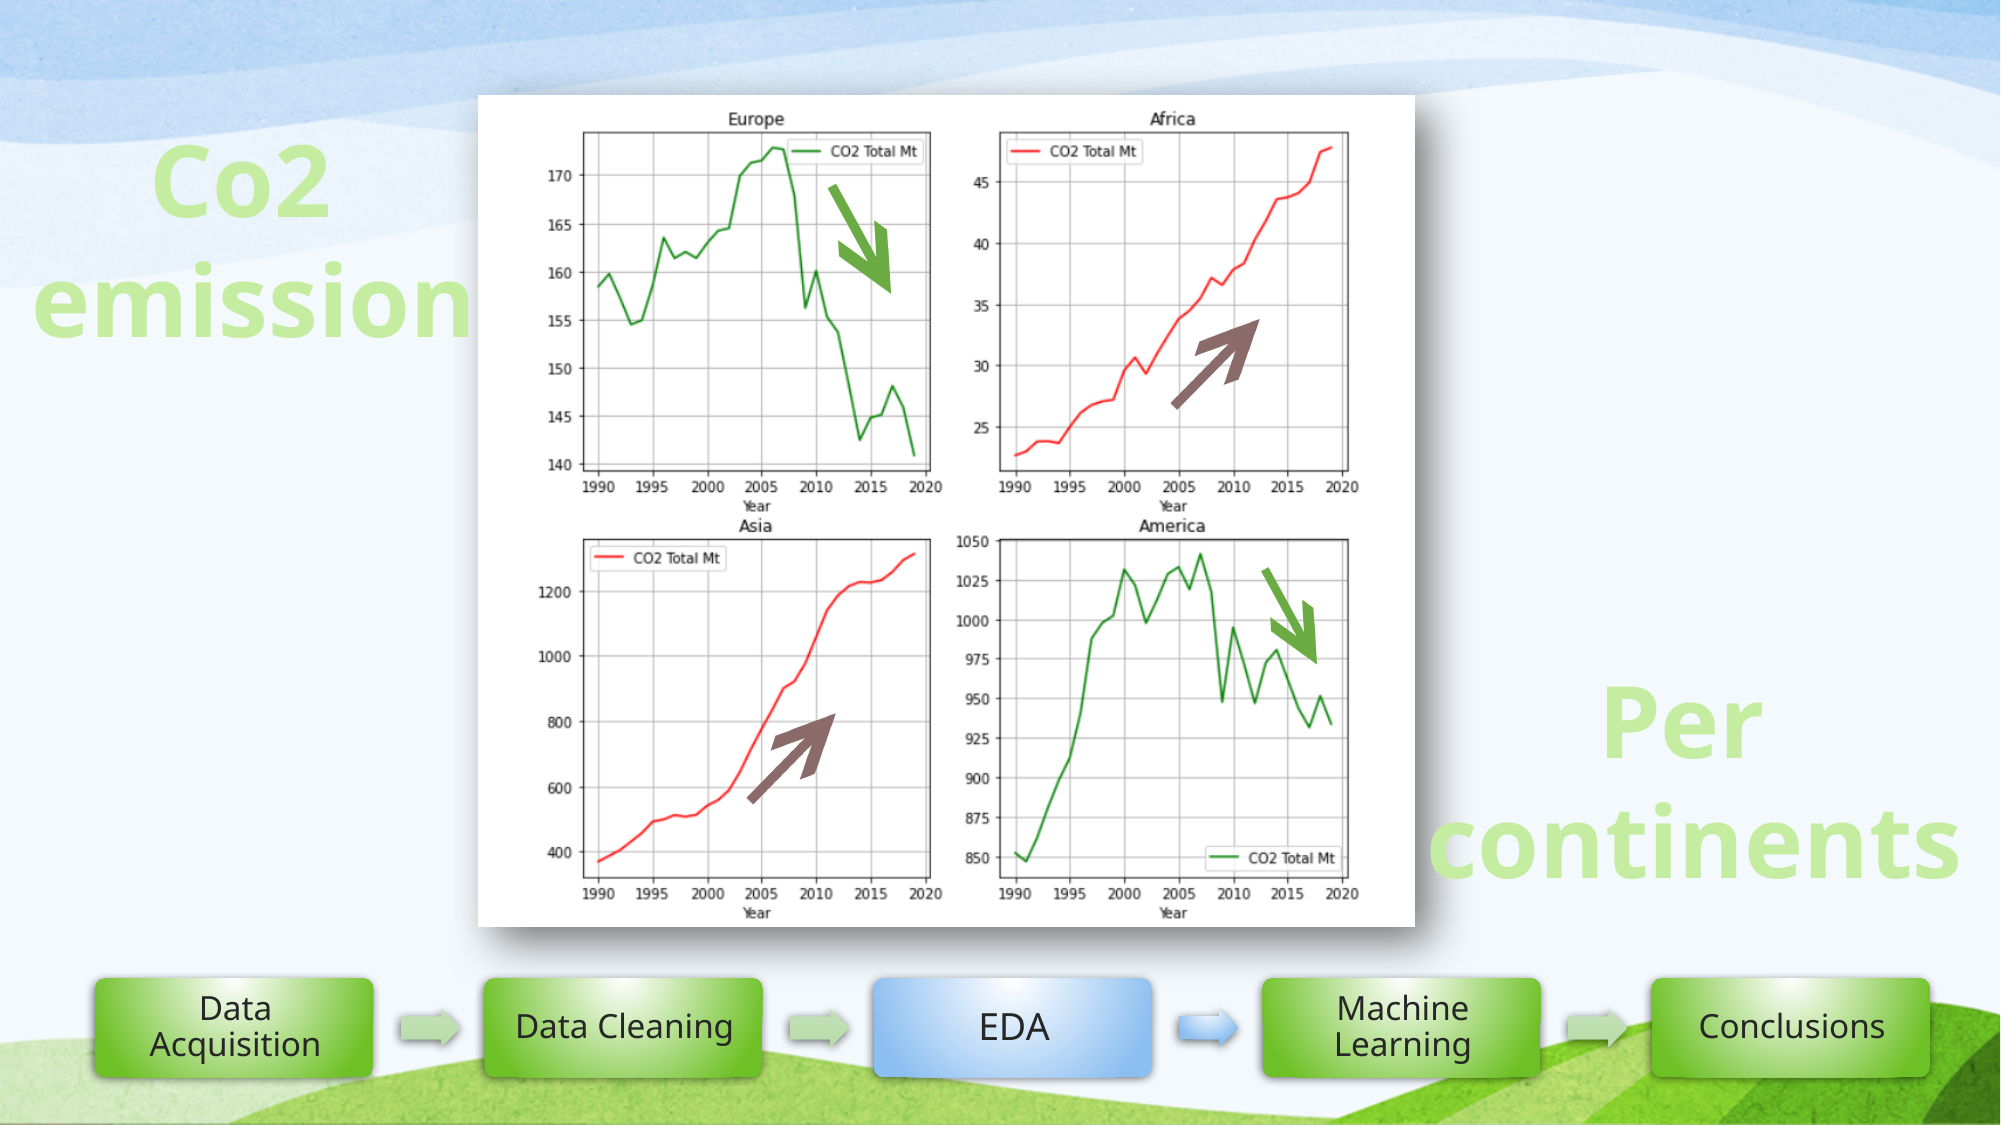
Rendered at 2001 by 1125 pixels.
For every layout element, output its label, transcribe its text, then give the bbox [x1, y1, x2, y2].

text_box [93, 694, 1932, 1125]
text_box Co2 emission [0, 110, 478, 366]
picture [0, 0, 2001, 1125]
text_box Per continents [1415, 650, 2000, 906]
